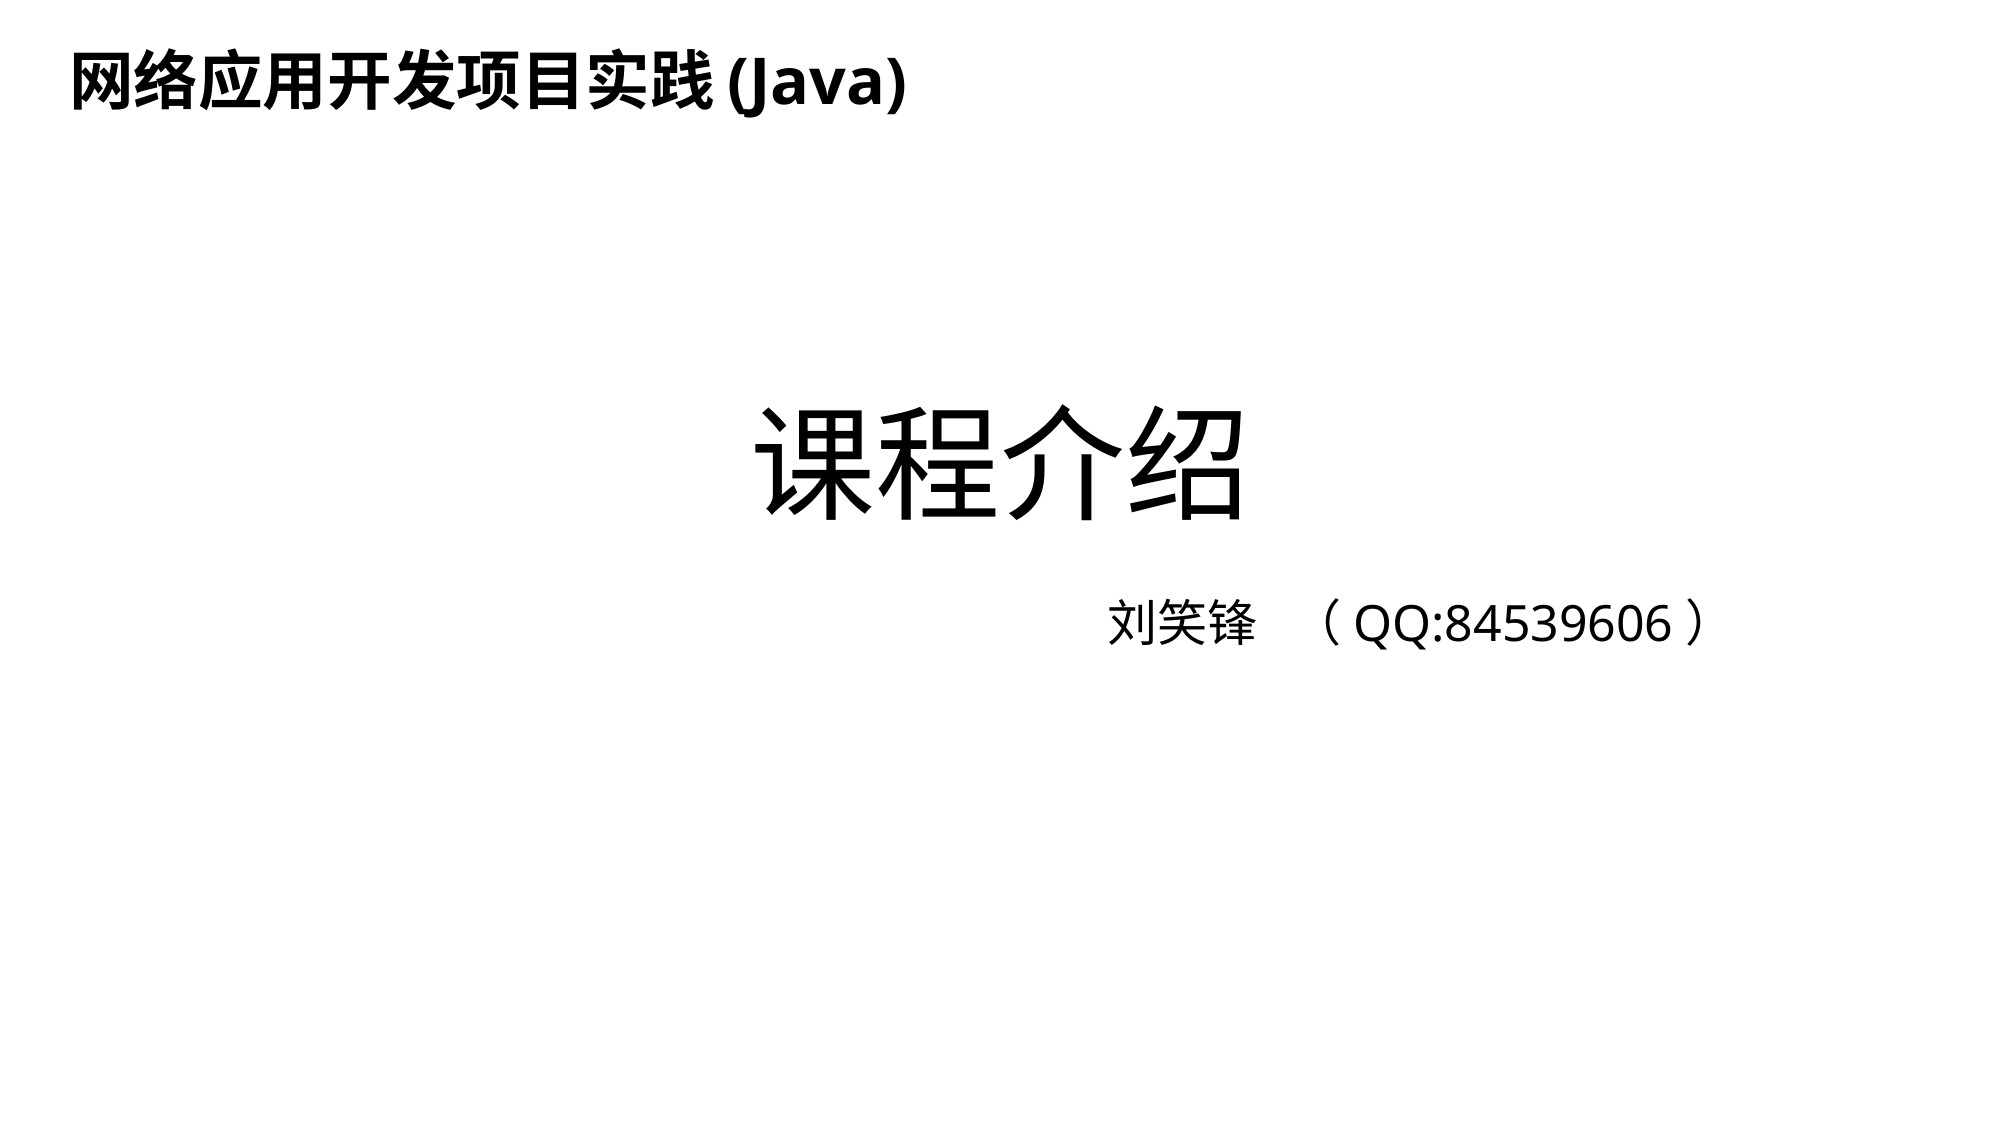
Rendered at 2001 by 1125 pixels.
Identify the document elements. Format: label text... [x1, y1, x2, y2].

text_box 网络应用开发项目实践(Java) [19, 25, 958, 126]
subtitle 刘笑锋 （QQ:84539606） [249, 590, 1750, 863]
title 课程介绍 [249, 153, 1750, 545]
